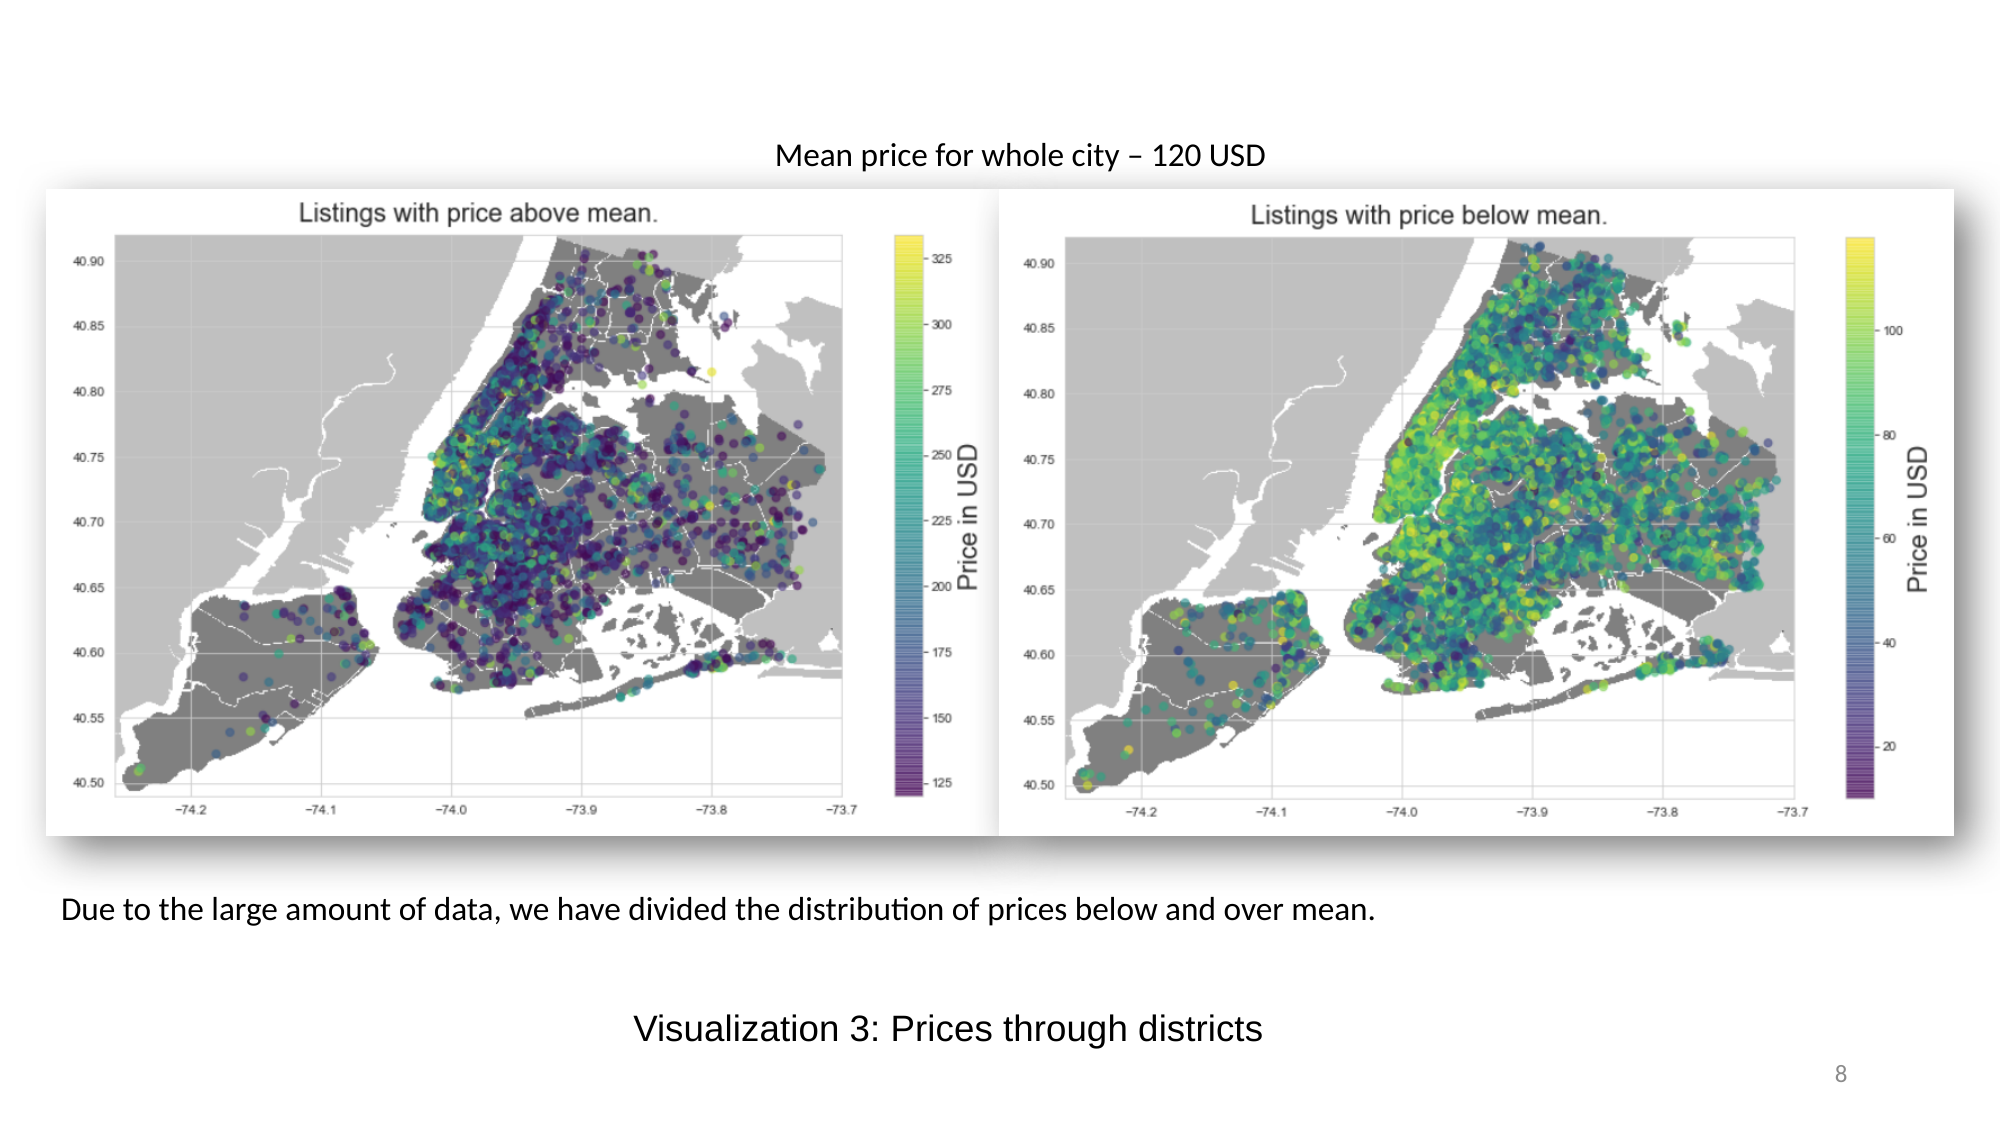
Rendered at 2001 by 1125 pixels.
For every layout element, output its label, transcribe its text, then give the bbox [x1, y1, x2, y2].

title Visualization 3: Prices through districts [618, 986, 1293, 1073]
slide_number 8 [1412, 1042, 1863, 1103]
text_box Due to the large amount of data, we have divided the distribution of prices below and over mean. [46, 879, 1865, 935]
text_box Mean price for whole city – 120 USD [759, 126, 1335, 181]
picture [46, 189, 1954, 836]
